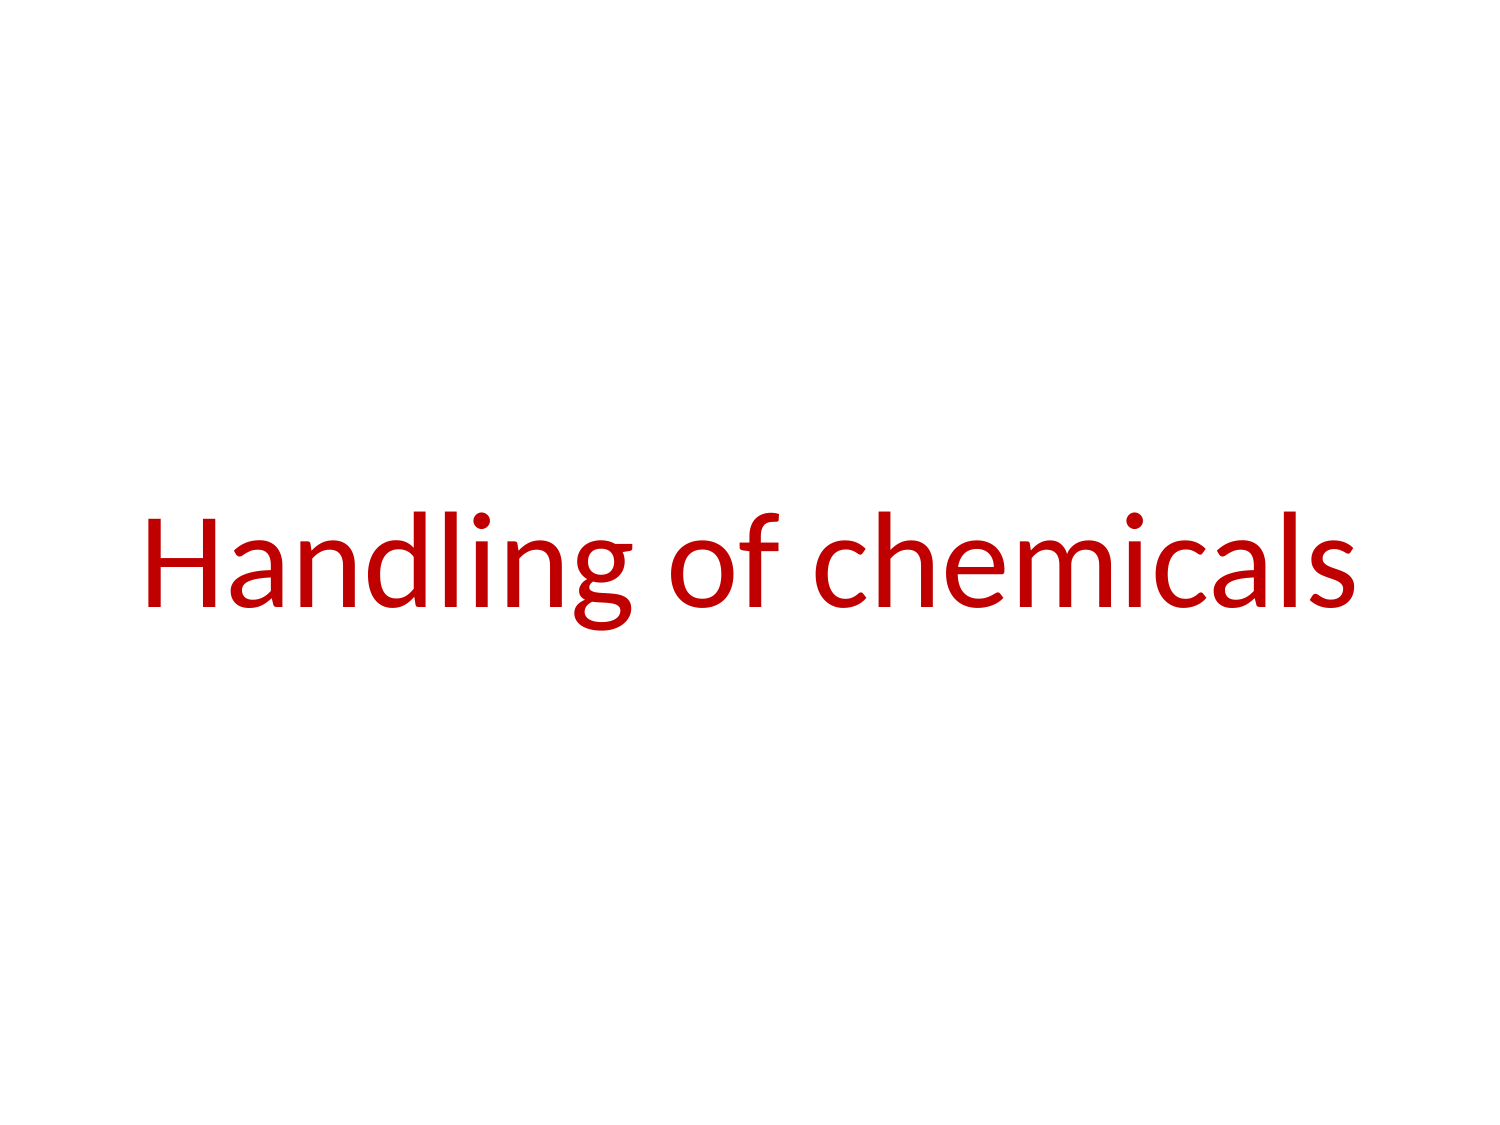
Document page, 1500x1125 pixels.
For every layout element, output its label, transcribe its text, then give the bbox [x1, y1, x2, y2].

text_box Handling of chemicals [125, 462, 1425, 643]
